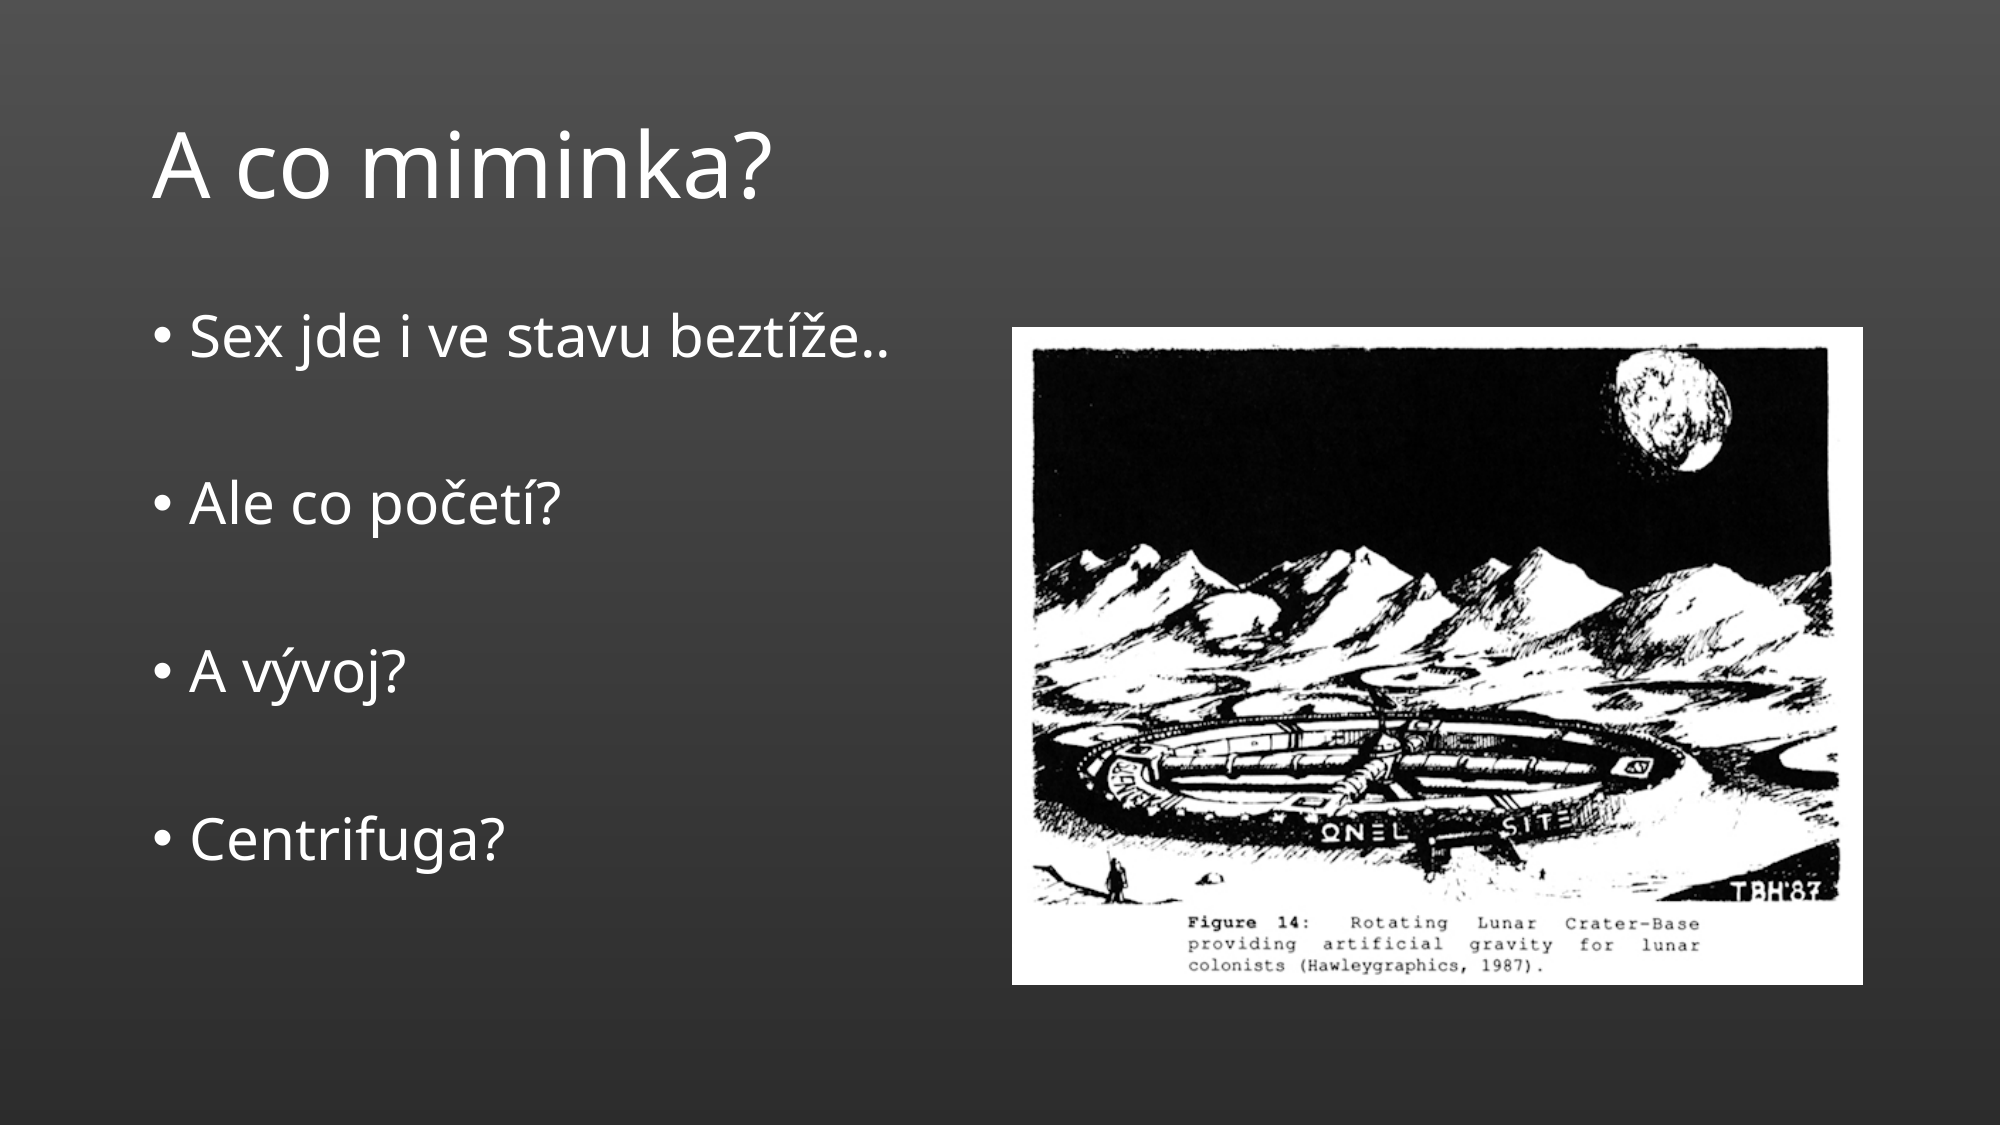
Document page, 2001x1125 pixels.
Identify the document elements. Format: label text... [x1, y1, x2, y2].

list Sex jde i ve stavu beztíže.. Ale co početí? A vývoj? Centrifuga? [137, 299, 988, 1014]
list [1012, 327, 1863, 986]
title A co miminka? [137, 59, 1863, 278]
